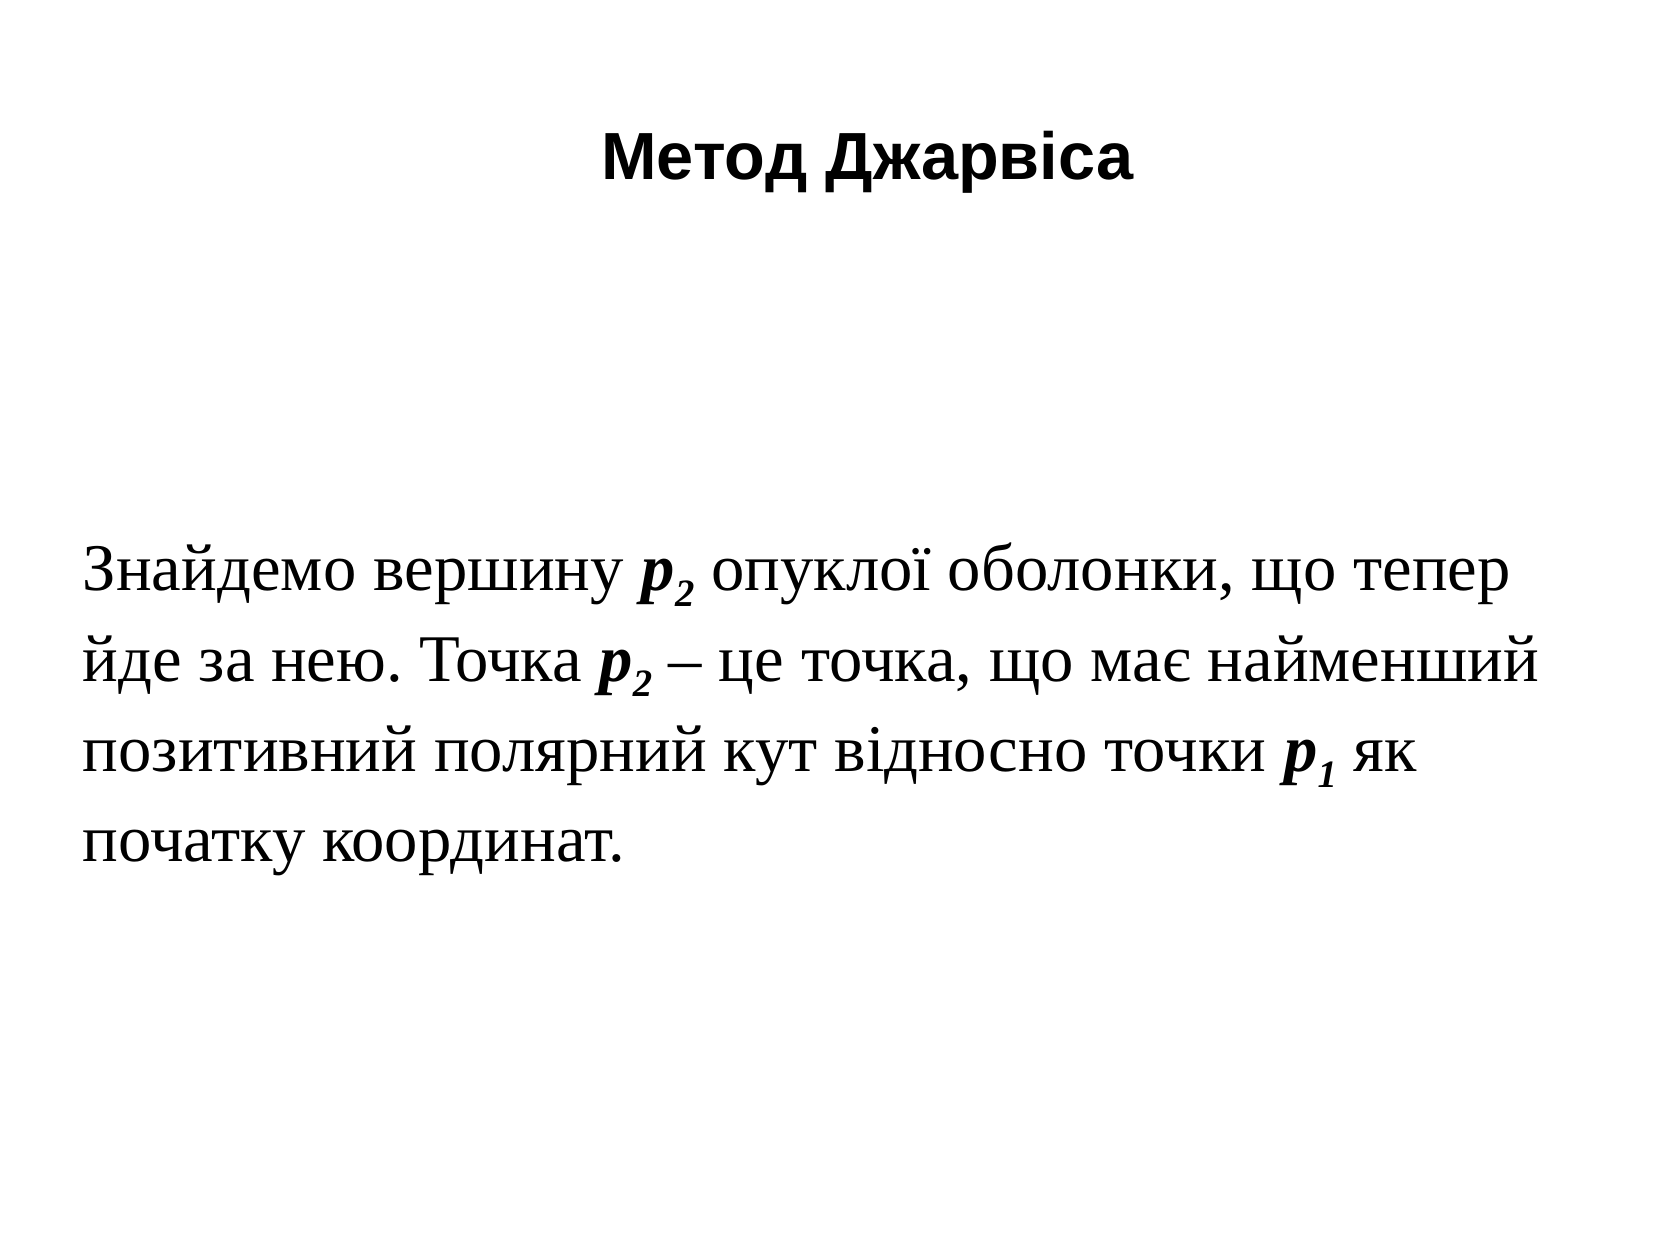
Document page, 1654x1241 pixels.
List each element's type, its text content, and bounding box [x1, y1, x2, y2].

title Метод Джарвіса [82, 49, 1571, 257]
subtitle Знайдемо вершину p2 опуклої оболонки, що тепер йде за нею. Точка p2 – це точка, що має найменший позитивний полярний кут відносно точки p1 як початку координат. [82, 339, 1571, 1060]
